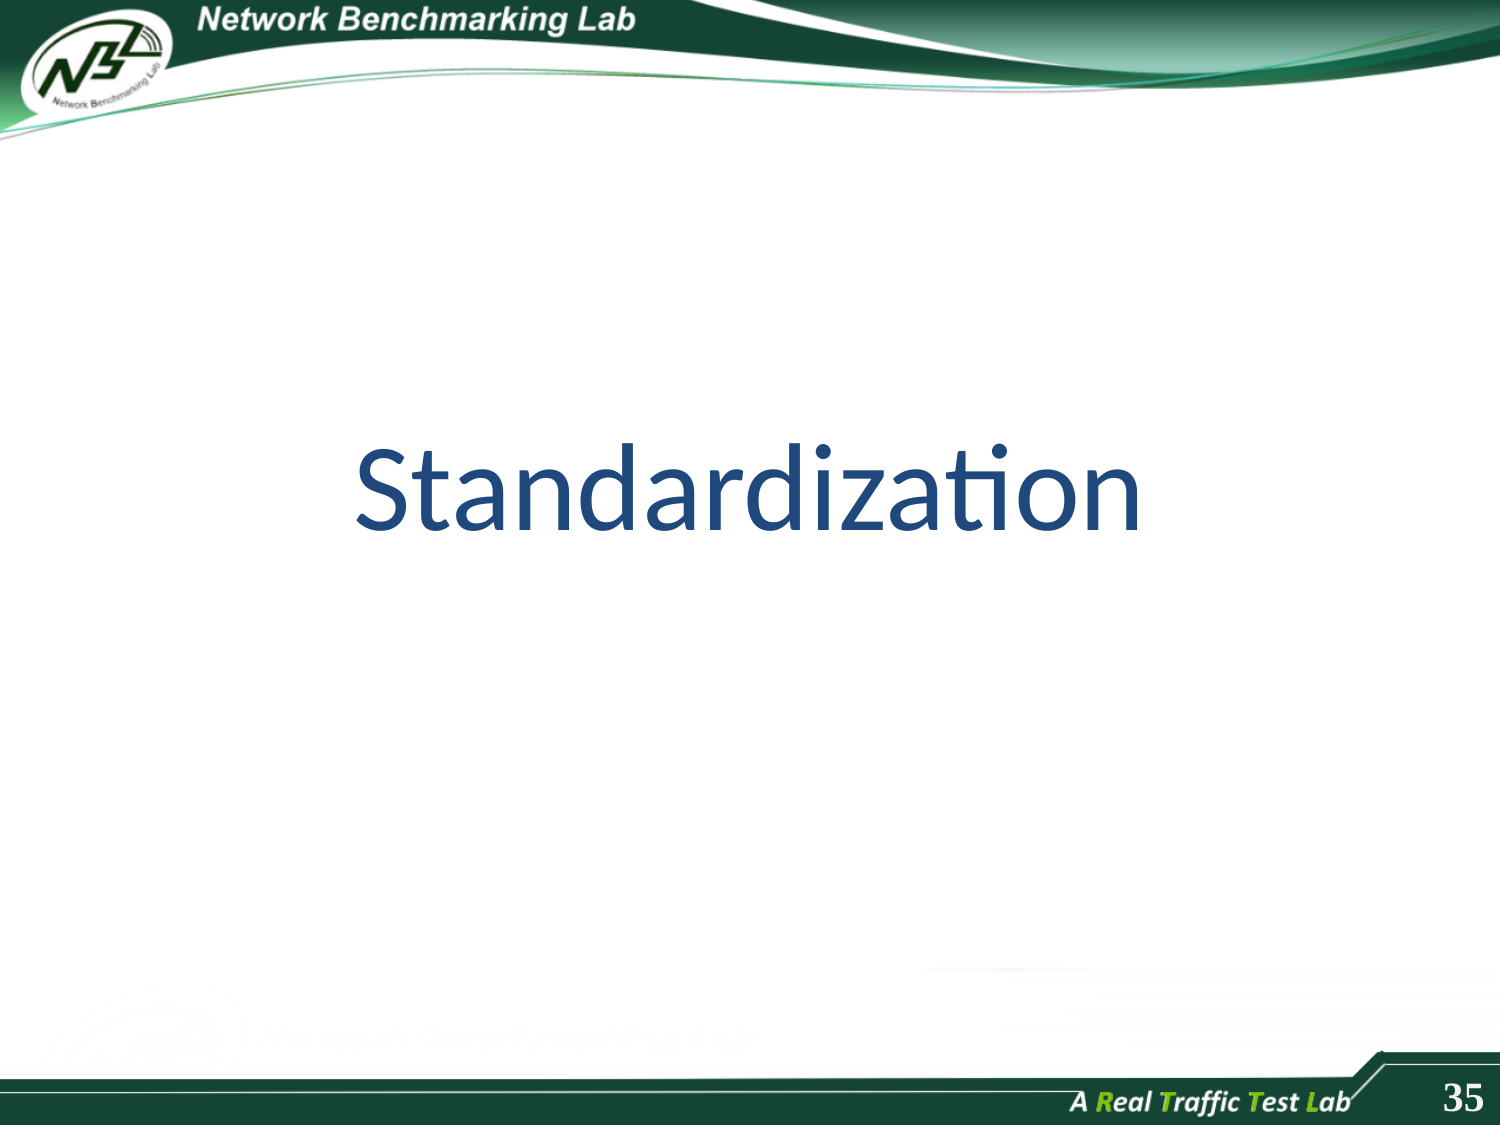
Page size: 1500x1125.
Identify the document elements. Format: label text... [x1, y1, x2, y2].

slide_number 35 [1387, 1065, 1500, 1125]
picture [0, 963, 1500, 1125]
list Standardization [35, 222, 1465, 1008]
picture [0, 0, 1500, 162]
